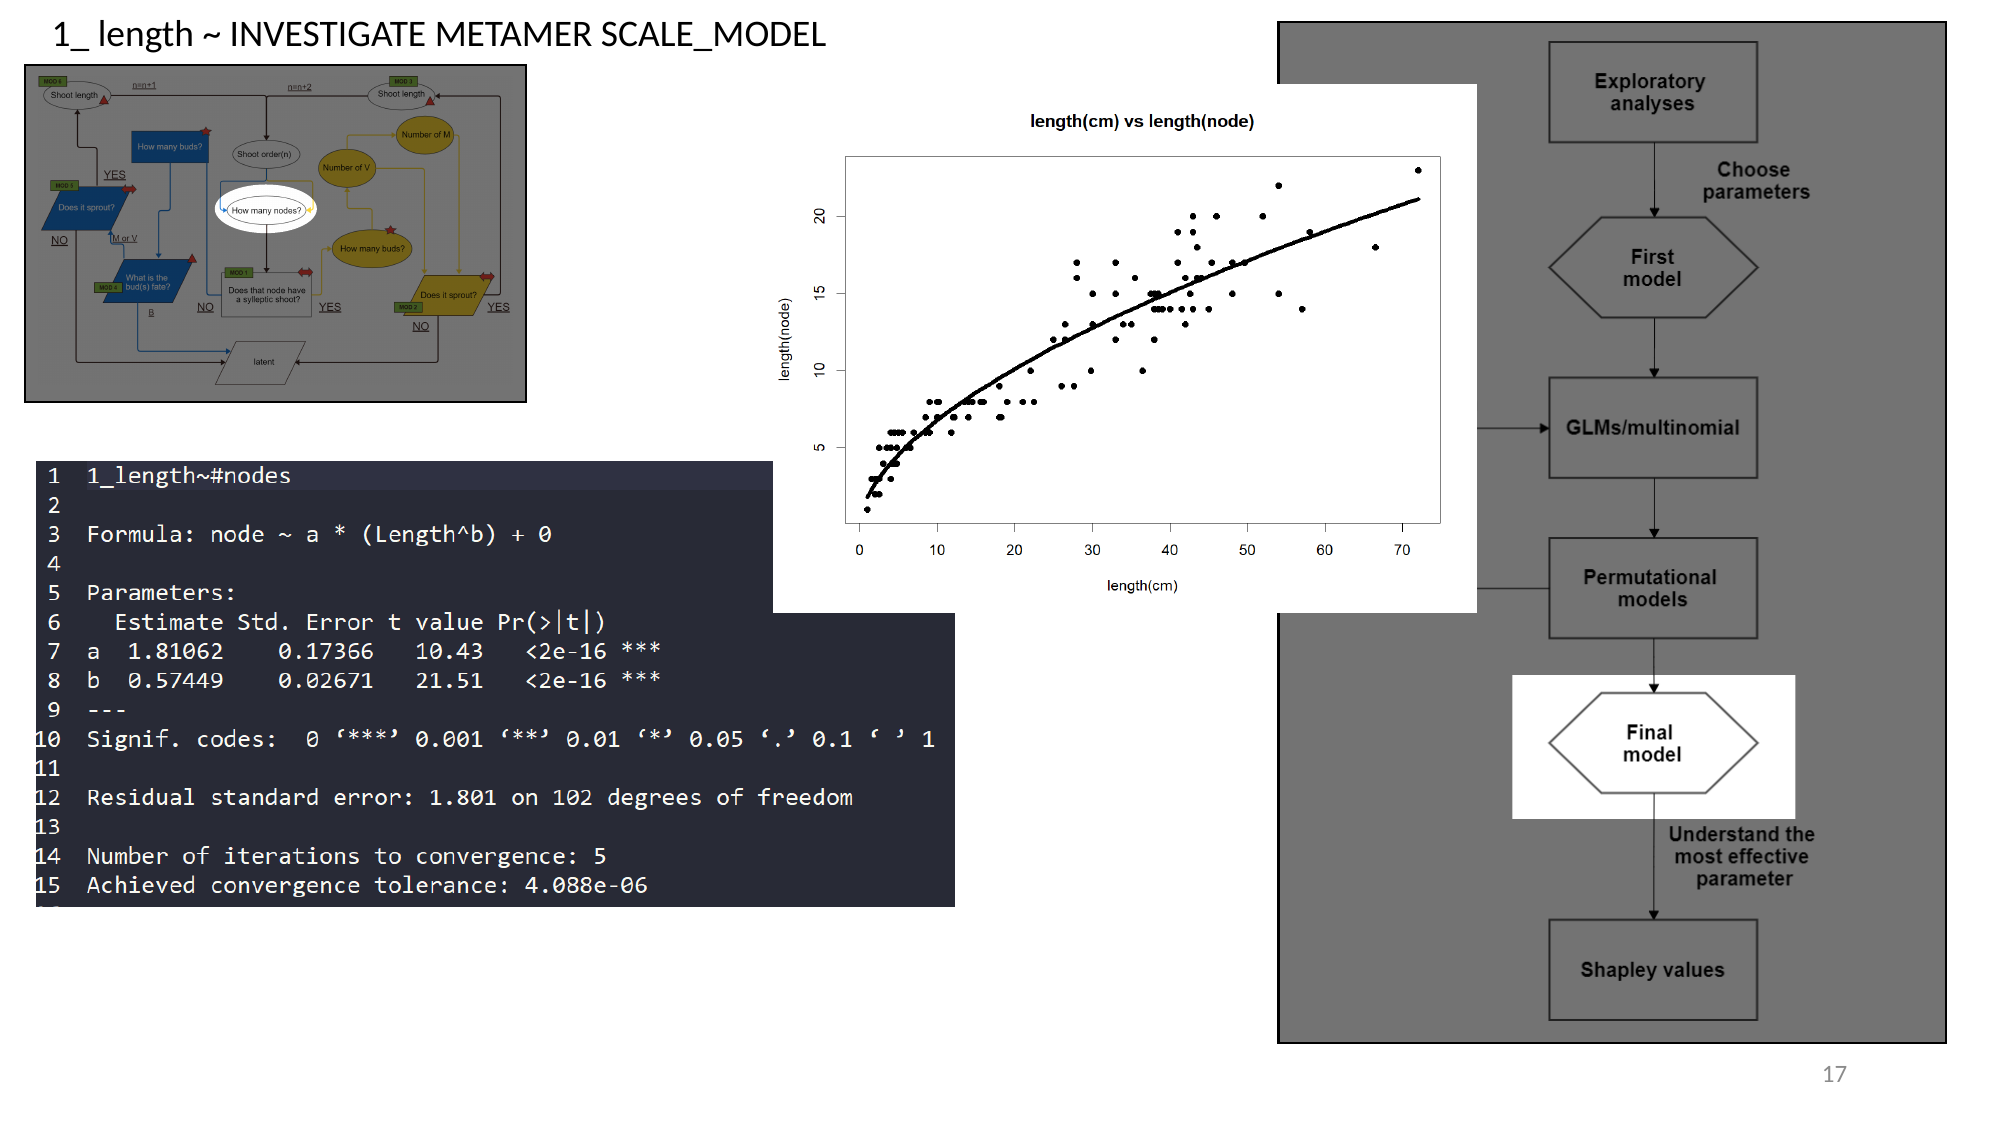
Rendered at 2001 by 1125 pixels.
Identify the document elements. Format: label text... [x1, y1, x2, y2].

picture [38, 76, 513, 385]
text_box [24, 64, 527, 403]
text_box 1_ length ~ INVESTIGATE METAMER SCALE_MODEL [36, 1, 930, 62]
text_box [1277, 21, 1947, 1044]
slide_number 17 [1412, 1044, 1863, 1103]
picture [36, 41, 1848, 1021]
